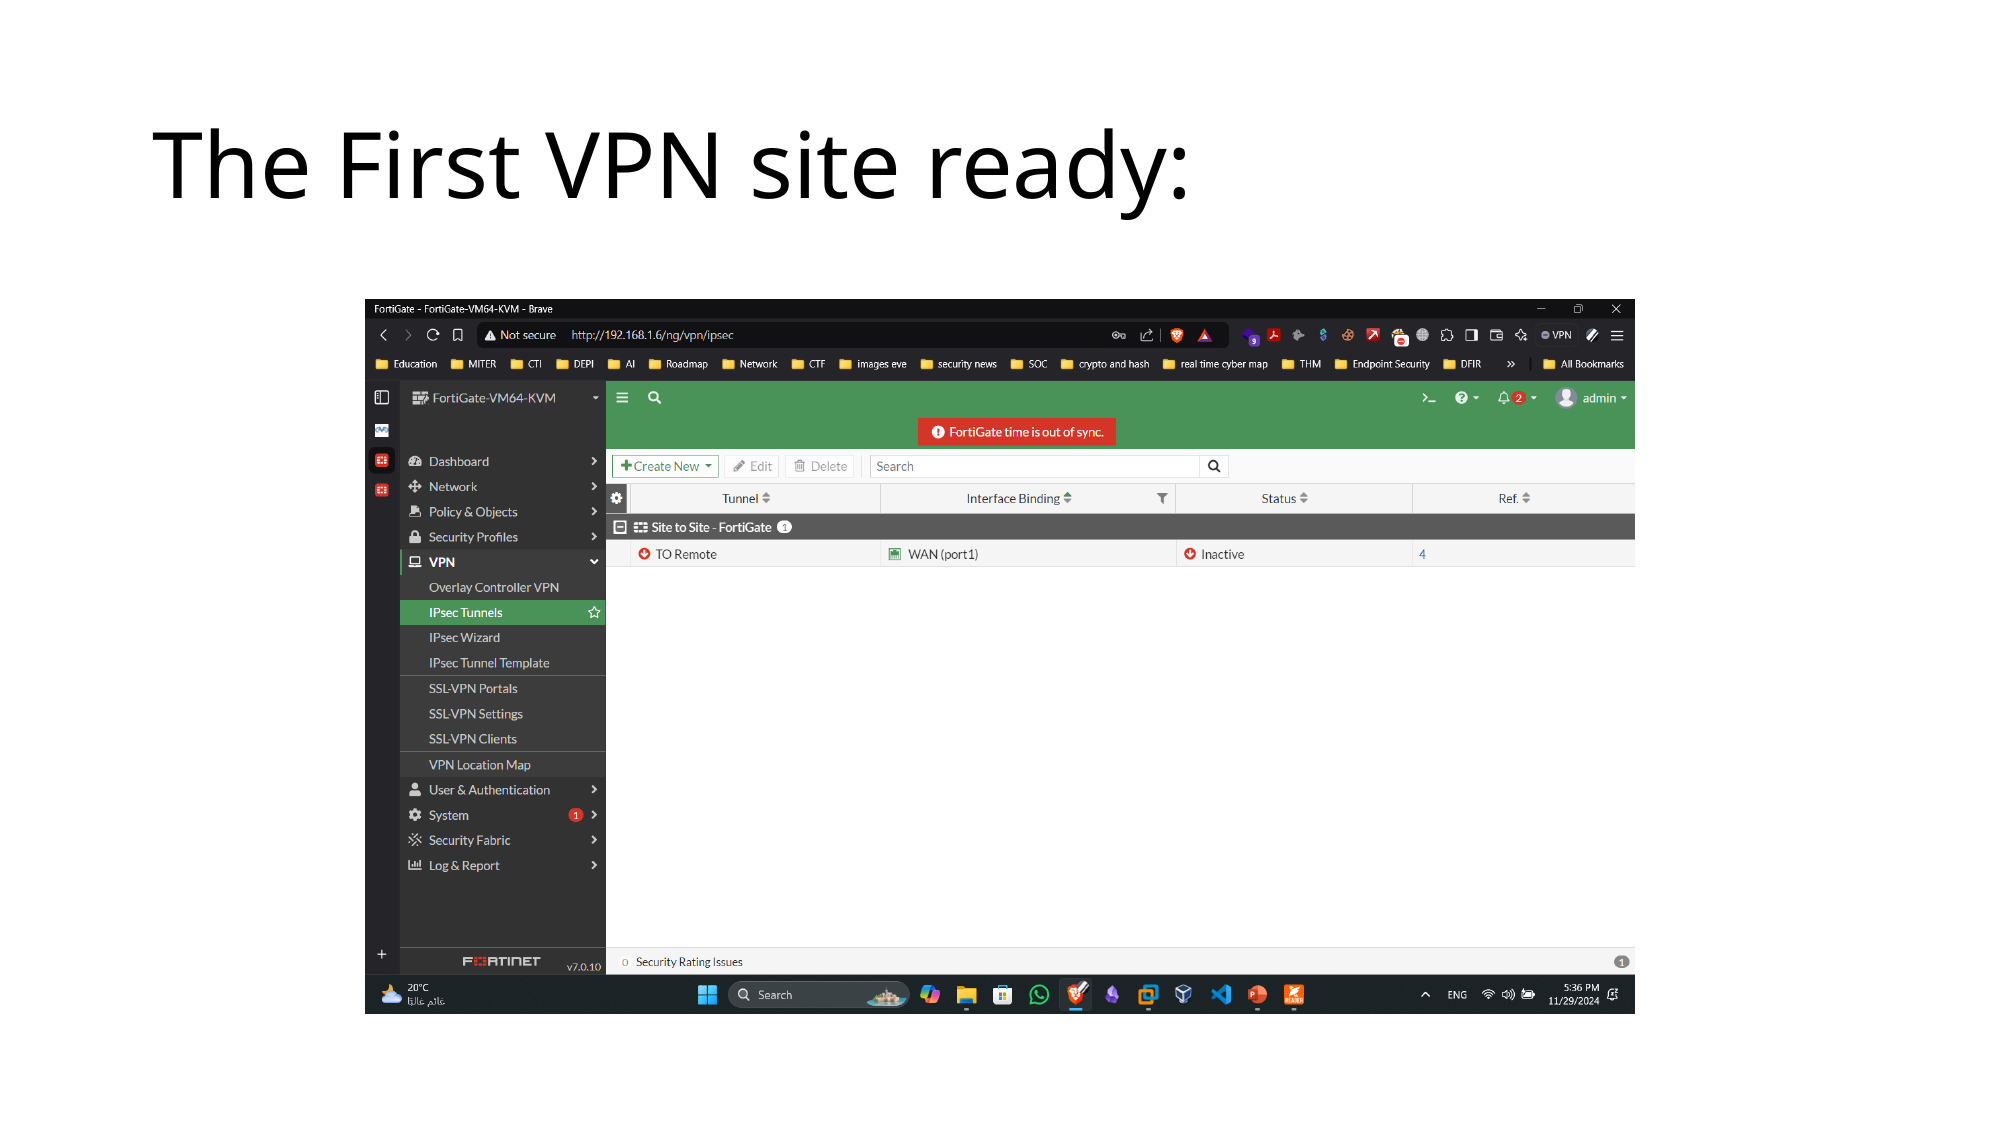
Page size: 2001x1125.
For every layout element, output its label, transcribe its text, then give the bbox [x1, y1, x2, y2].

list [364, 298, 1635, 1014]
title The First VPN site ready: [137, 59, 1863, 278]
